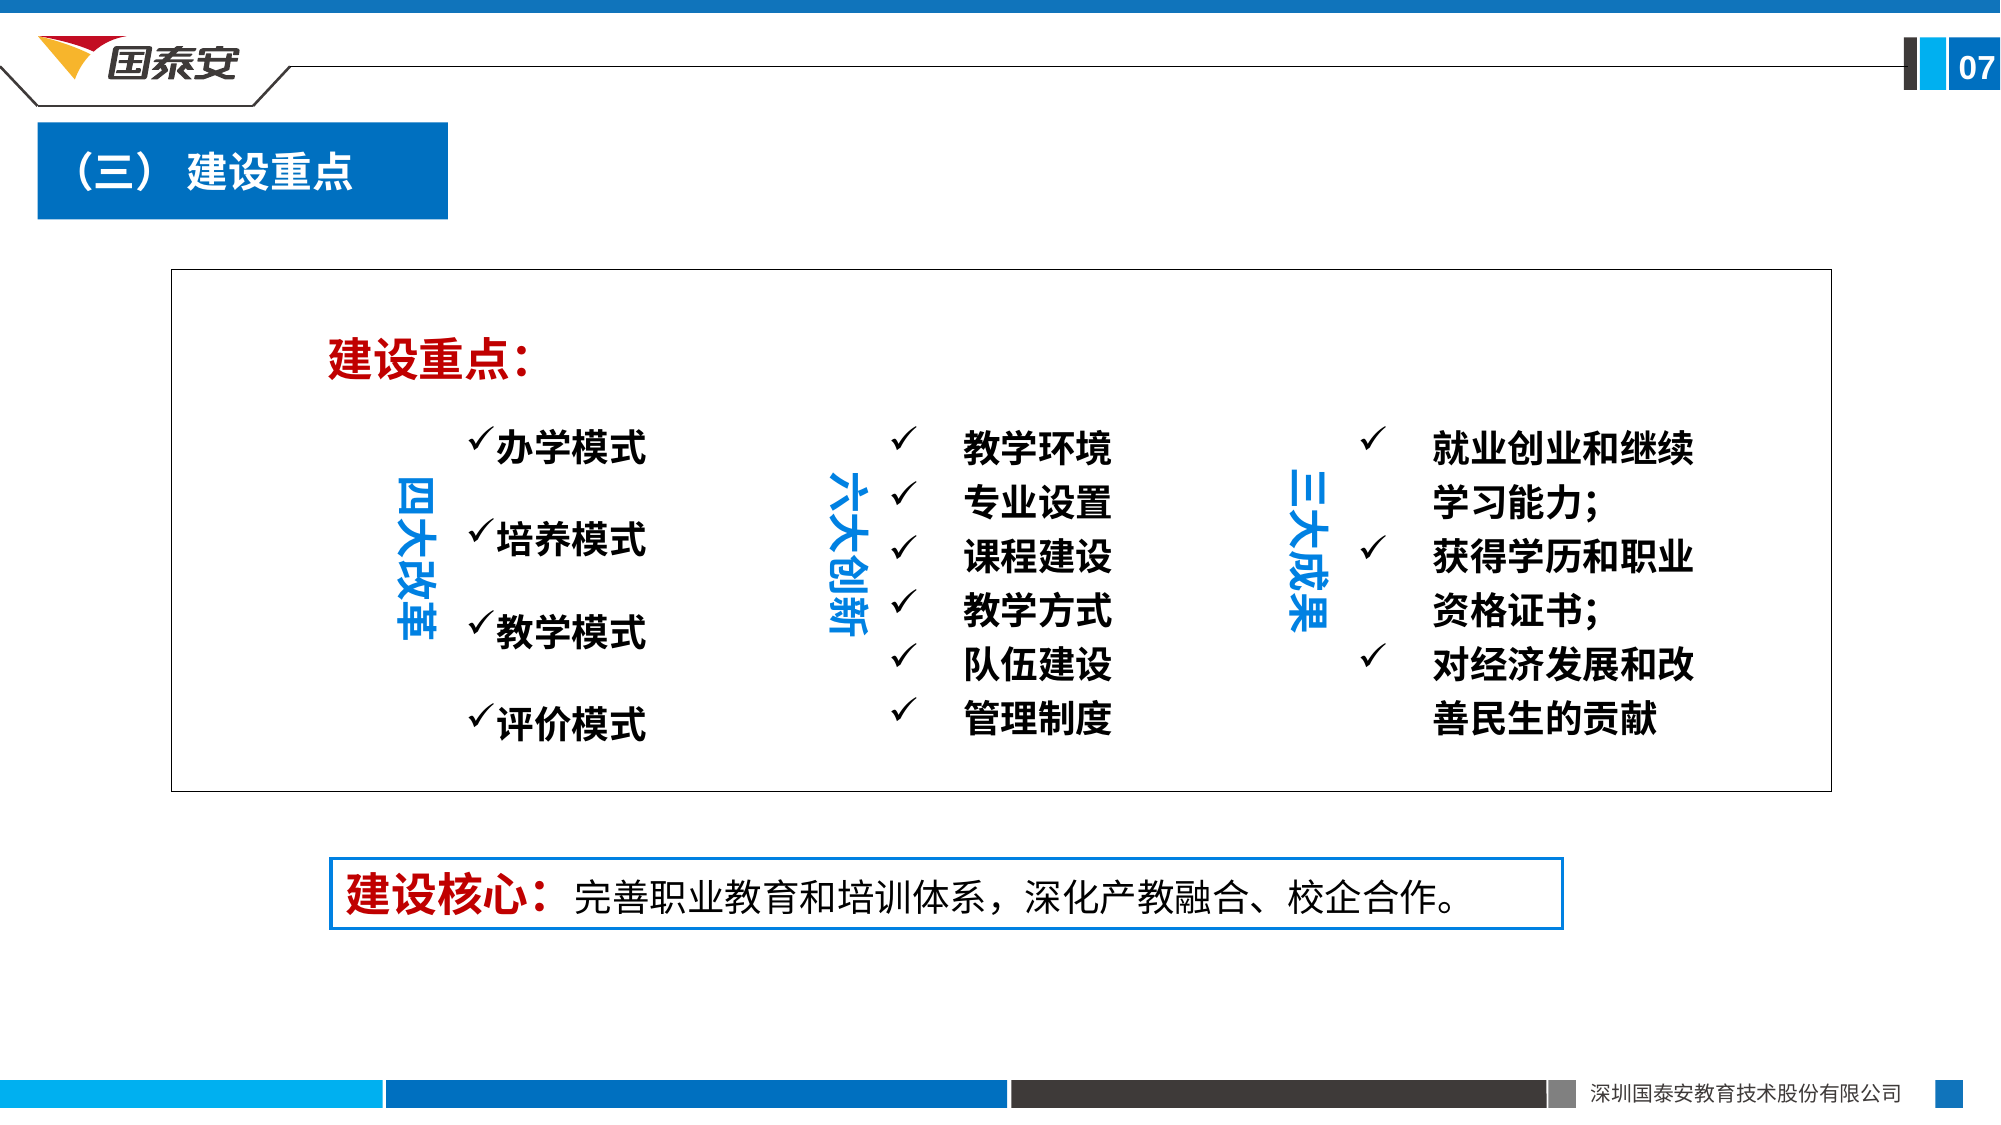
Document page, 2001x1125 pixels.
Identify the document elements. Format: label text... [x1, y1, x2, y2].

text_box 建设核心：完善职业教育和培训体系，深化产教融合、校企合作。 [331, 858, 1563, 929]
text_box （三） 建设重点 [37, 122, 448, 220]
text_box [312, 323, 1715, 750]
text_box 07 [1944, 38, 2000, 94]
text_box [0, 66, 290, 106]
text_box [171, 268, 1831, 792]
text_box [202, 246, 1897, 743]
